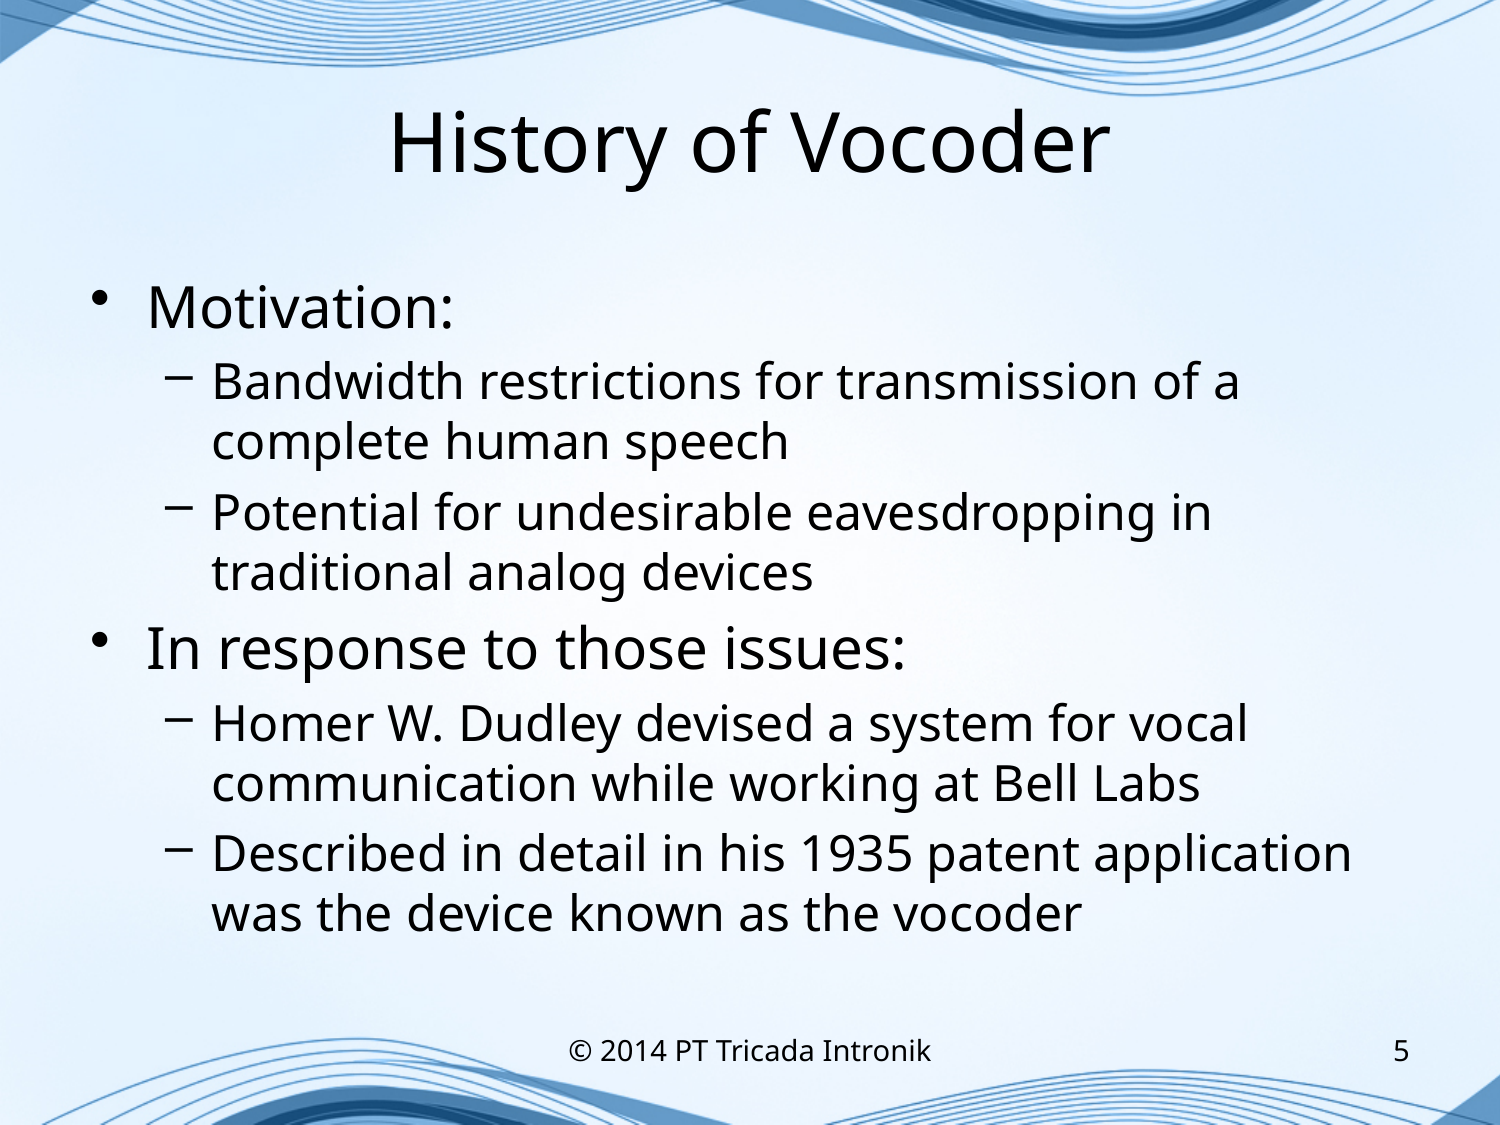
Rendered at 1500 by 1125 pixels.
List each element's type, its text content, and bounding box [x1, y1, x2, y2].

title History of Vocoder [74, 44, 1426, 233]
footer © 2014 PT Tricada Intronik [512, 1024, 988, 1103]
list Motivation: Bandwidth restrictions for transmission of a complete human speech Potential for undesirable eavesdropping in traditional analog devices In response to those issues: Homer W. Dudley devised a system for vocal communication while working at Bell Labs Described in detail in his 1935 patent application was the device known as the vocoder [74, 262, 1426, 1006]
picture [0, 0, 1500, 1125]
slide_number 5 [1074, 1024, 1426, 1103]
slide_number [74, 1024, 426, 1103]
